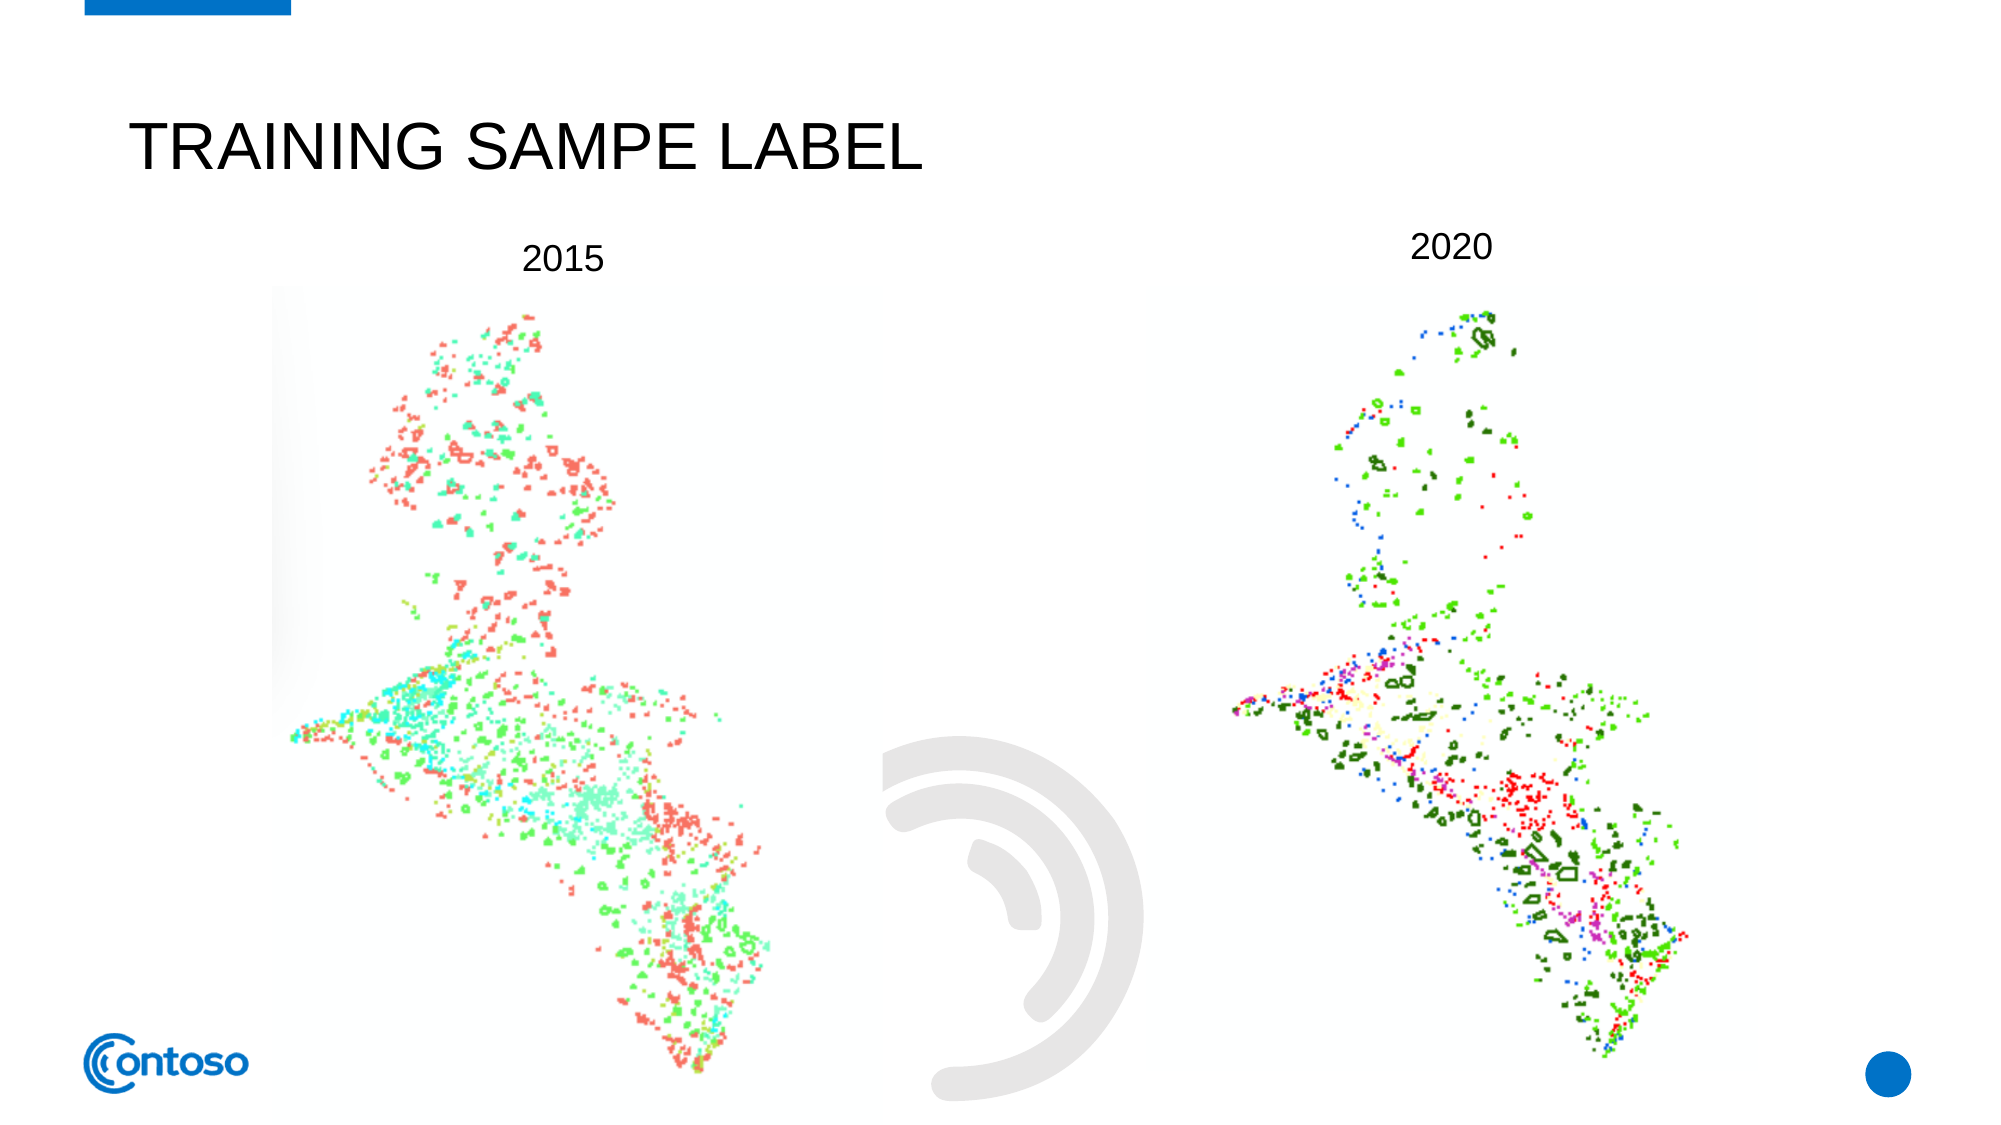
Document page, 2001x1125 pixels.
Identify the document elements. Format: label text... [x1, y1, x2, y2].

picture [77, 1027, 254, 1095]
picture [1146, 286, 1758, 1071]
text_box TRAINING SAMPE LABEL [113, 95, 990, 190]
text_box 2015 [507, 226, 620, 284]
picture [271, 286, 883, 1125]
text_box 2020 [1395, 214, 1509, 275]
